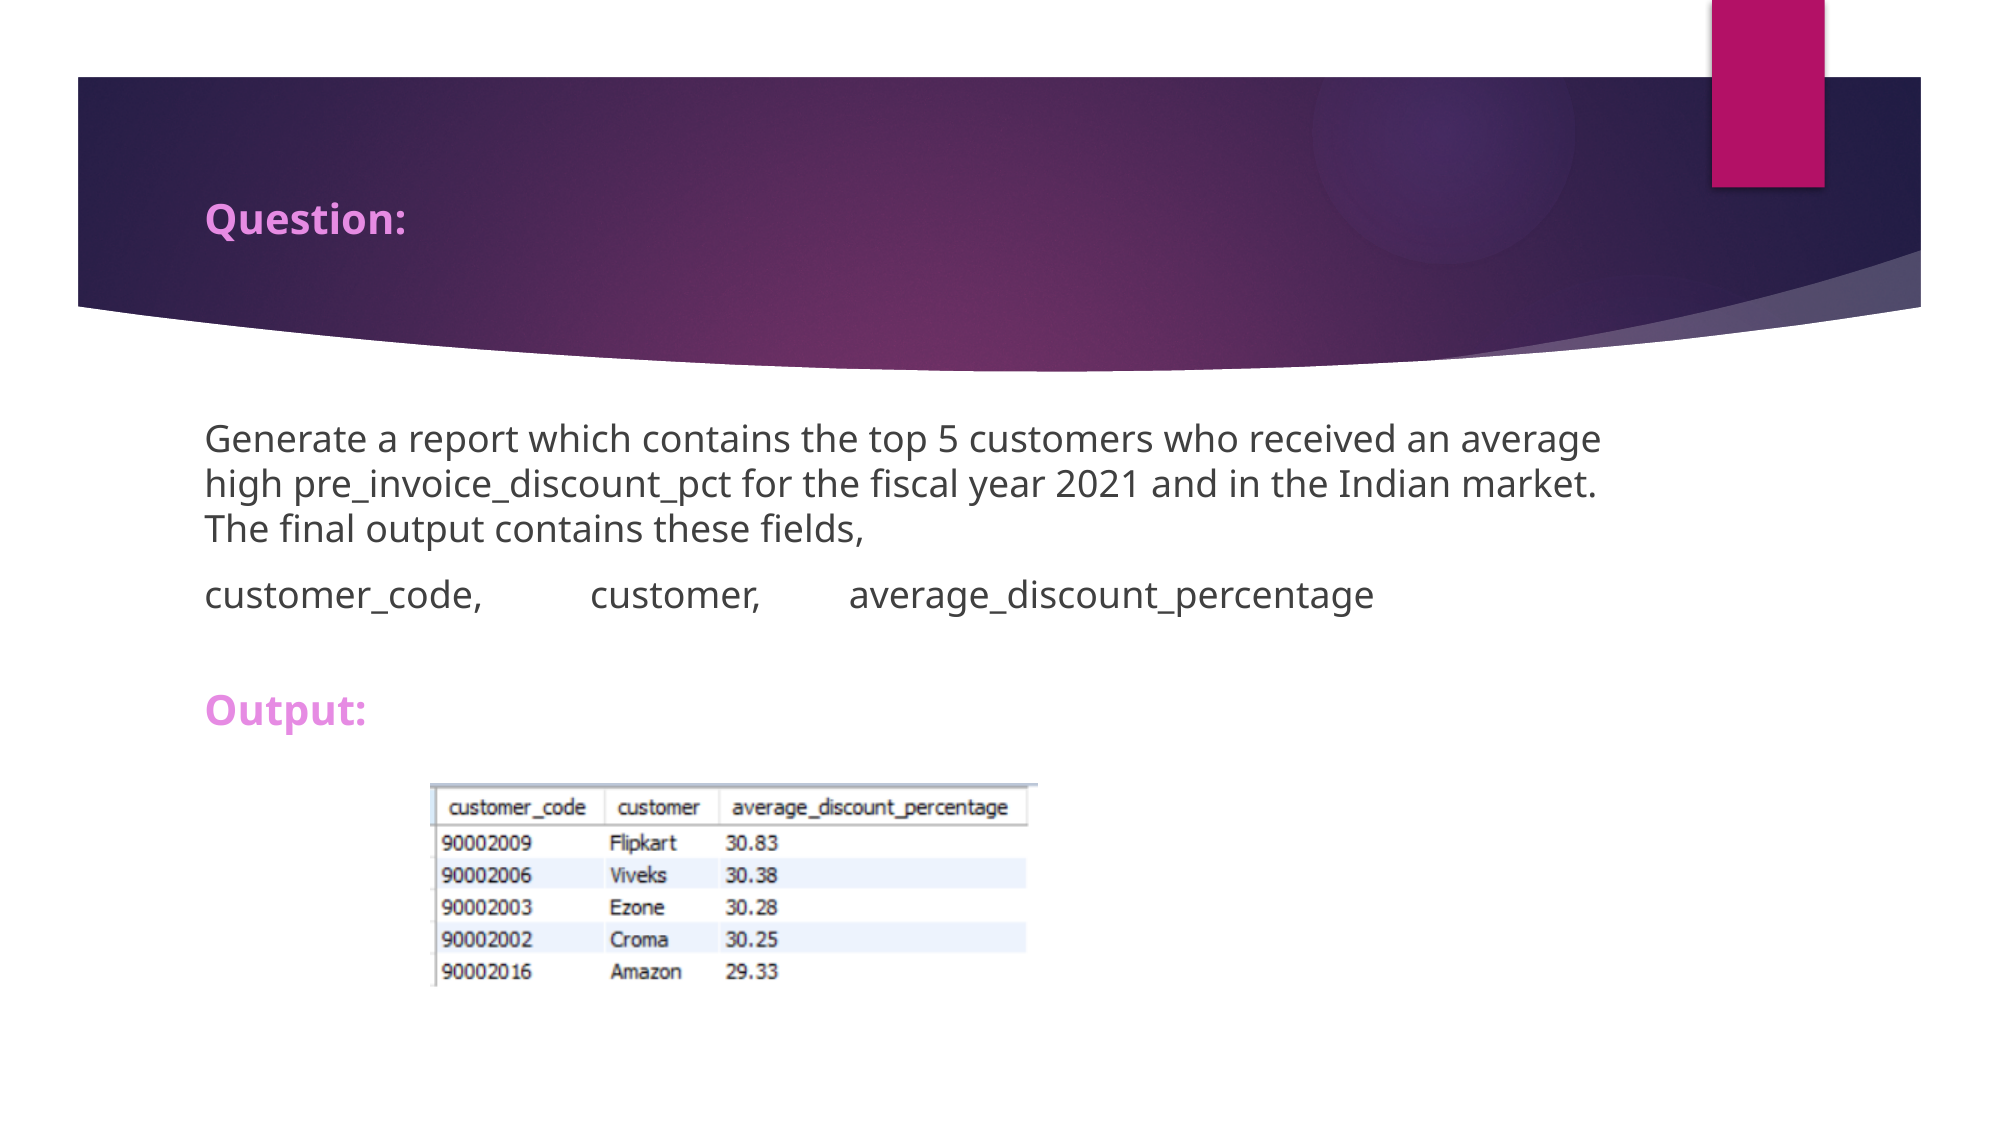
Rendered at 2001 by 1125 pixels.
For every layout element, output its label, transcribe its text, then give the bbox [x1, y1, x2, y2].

text_box Output: [189, 668, 1553, 750]
picture [429, 783, 1038, 1002]
title Question: [189, 159, 1627, 276]
list Generate a report which contains the top 5 customers who received an average high pre_invoice_discount_pct for the fiscal year 2021 and in the Indian market. The final output contains these fields, customer_code, customer, average_discount_percentage [189, 407, 1638, 635]
